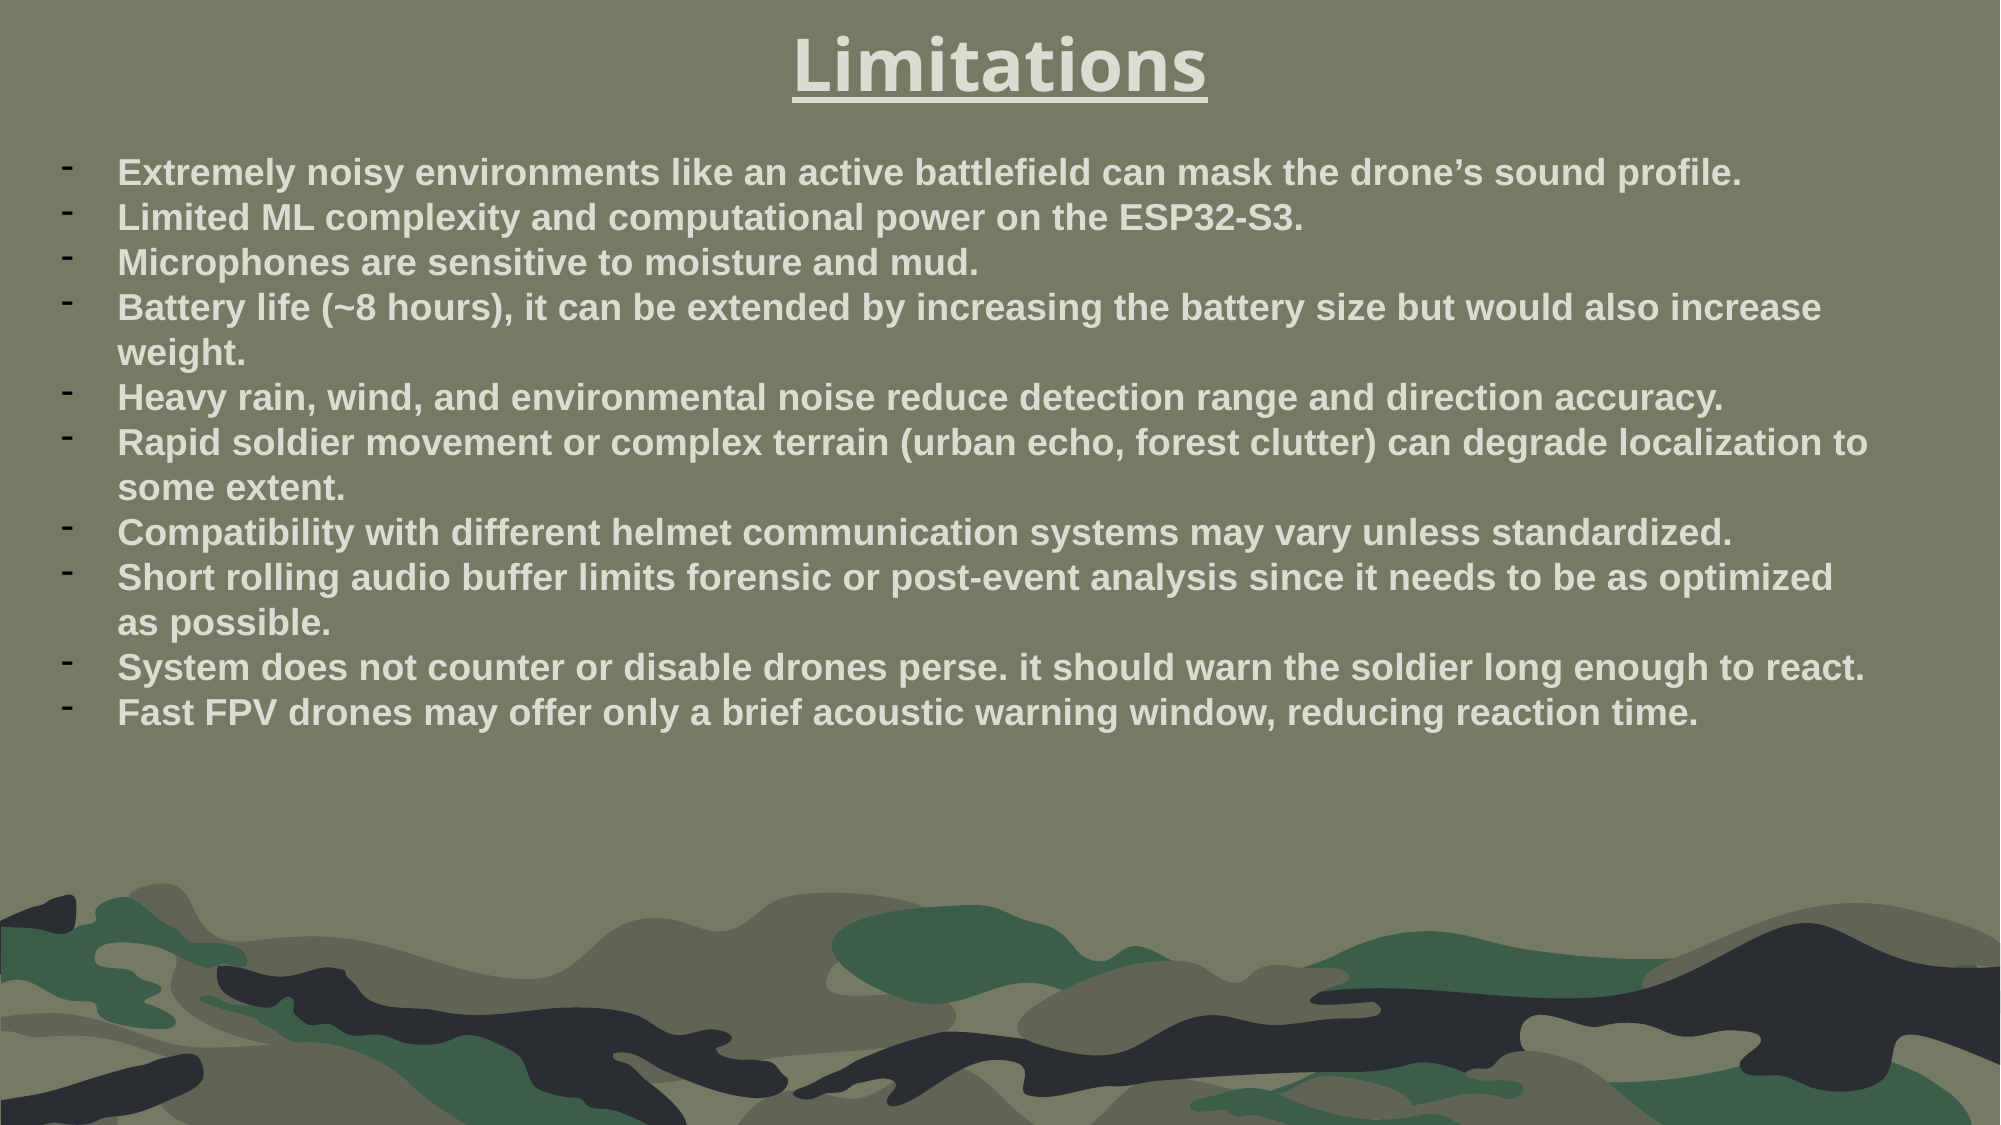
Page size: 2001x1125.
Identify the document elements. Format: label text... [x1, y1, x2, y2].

text_box Extremely noisy environments like an active battlefield can mask the drone’s sound profile. Limited ML complexity and computational power on the ESP32-S3. Microphones are sensitive to moisture and mud. Battery life (~8 hours), it can be extended by increasing the battery size but would also increase weight. Heavy rain, wind, and environmental noise reduce detection range and direction accuracy. Rapid soldier movement or complex terrain (urban echo, forest clutter) can degrade localization to some extent. Compatibility with different helmet communication systems may vary unless standardized. Short rolling audio buffer limits forensic or post-event analysis since it needs to be as optimized as possible. System does not counter or disable drones perse. it should warn the soldier long enough to react. Fast FPV drones may offer only a brief acoustic warning window, reducing reaction time. [23, 140, 1900, 1059]
title Limitations [364, 3, 1636, 129]
